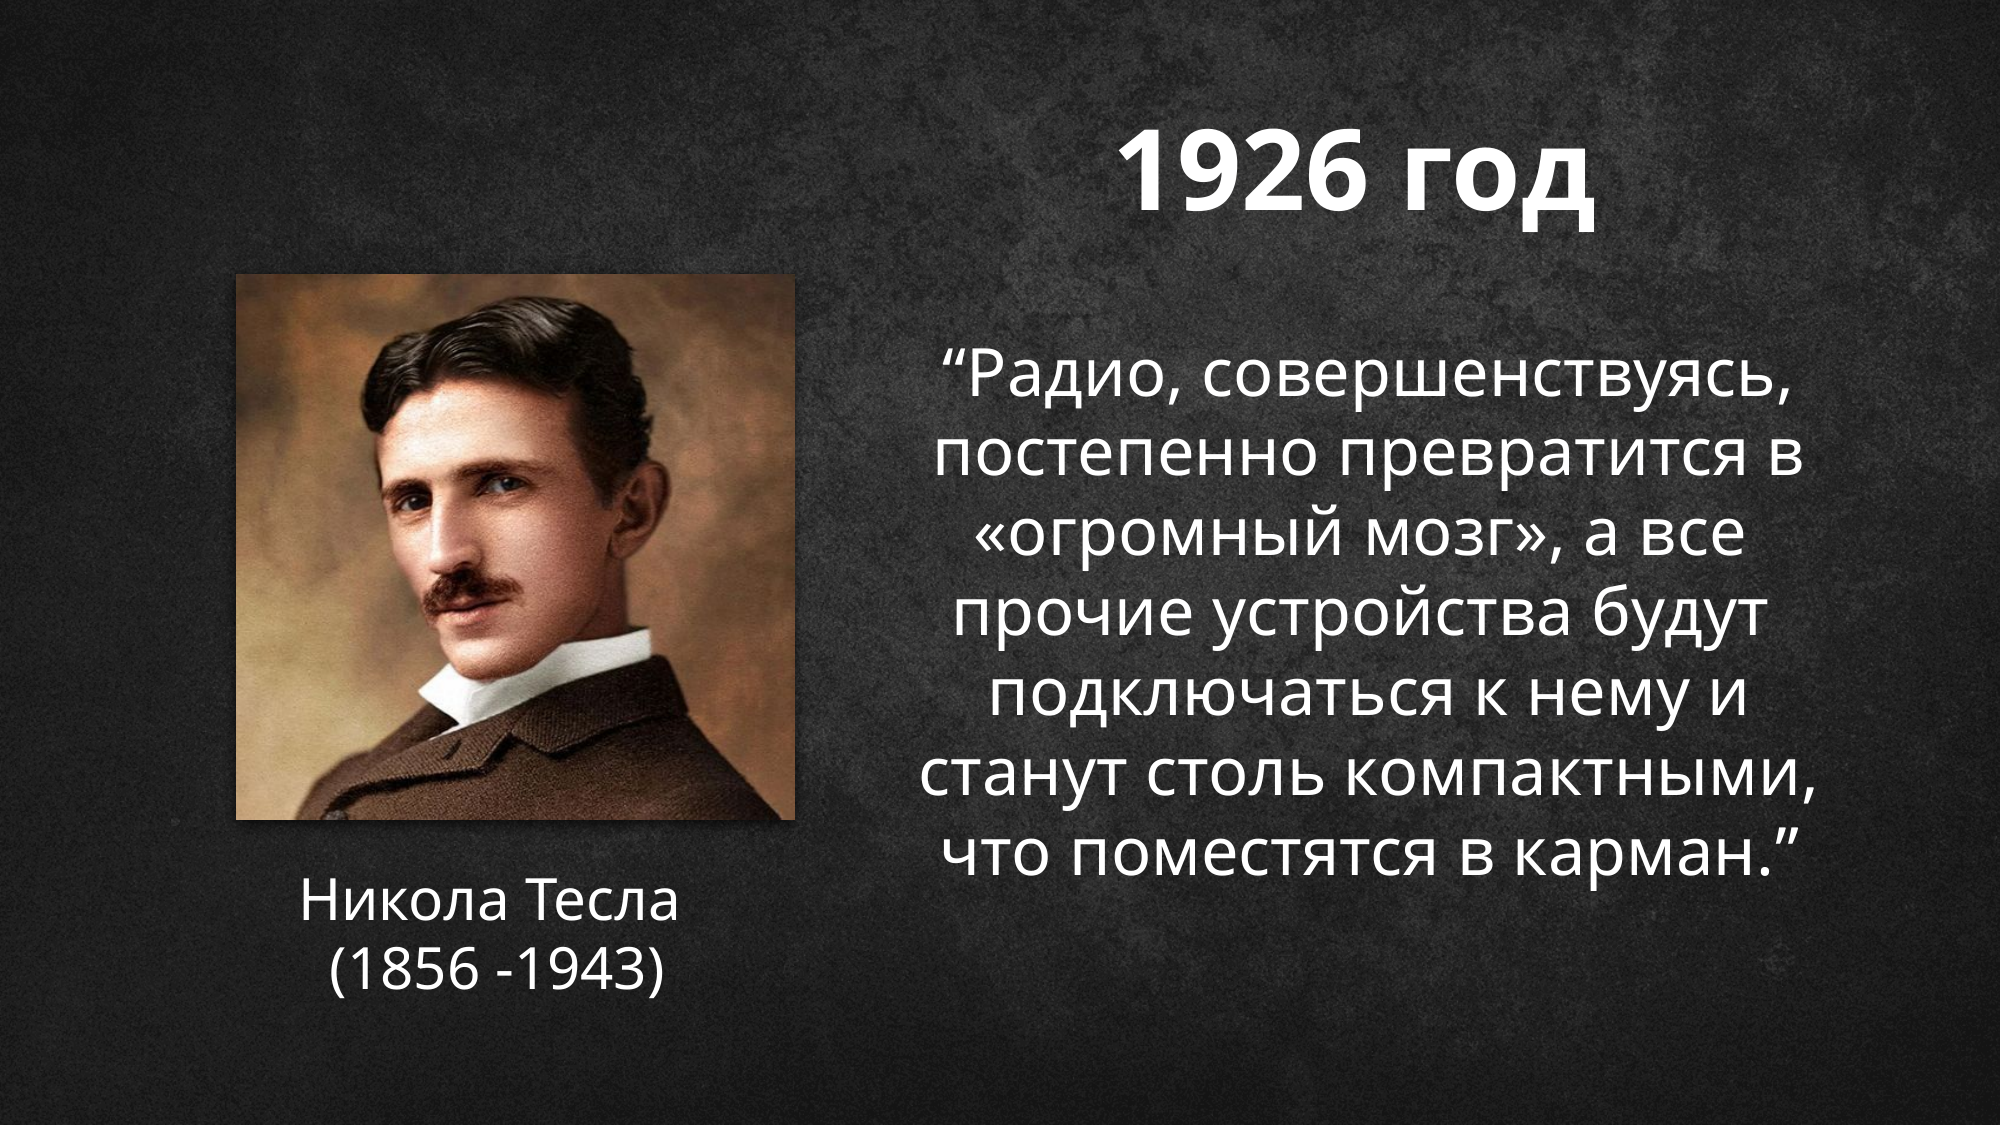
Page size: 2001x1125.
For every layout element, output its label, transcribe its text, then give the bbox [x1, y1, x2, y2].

text_box Никола Тесла (1856 -1943) [210, 854, 784, 1009]
picture [0, 0, 2000, 1125]
text_box 1926 год [1098, 90, 1641, 240]
text_box “Радио, совершенствуясь, постепенно превратится в «огромный мозг», а все прочие устройства будут подключаться к нему и станут столь компактными, что поместятся в карман.” [892, 321, 1847, 897]
